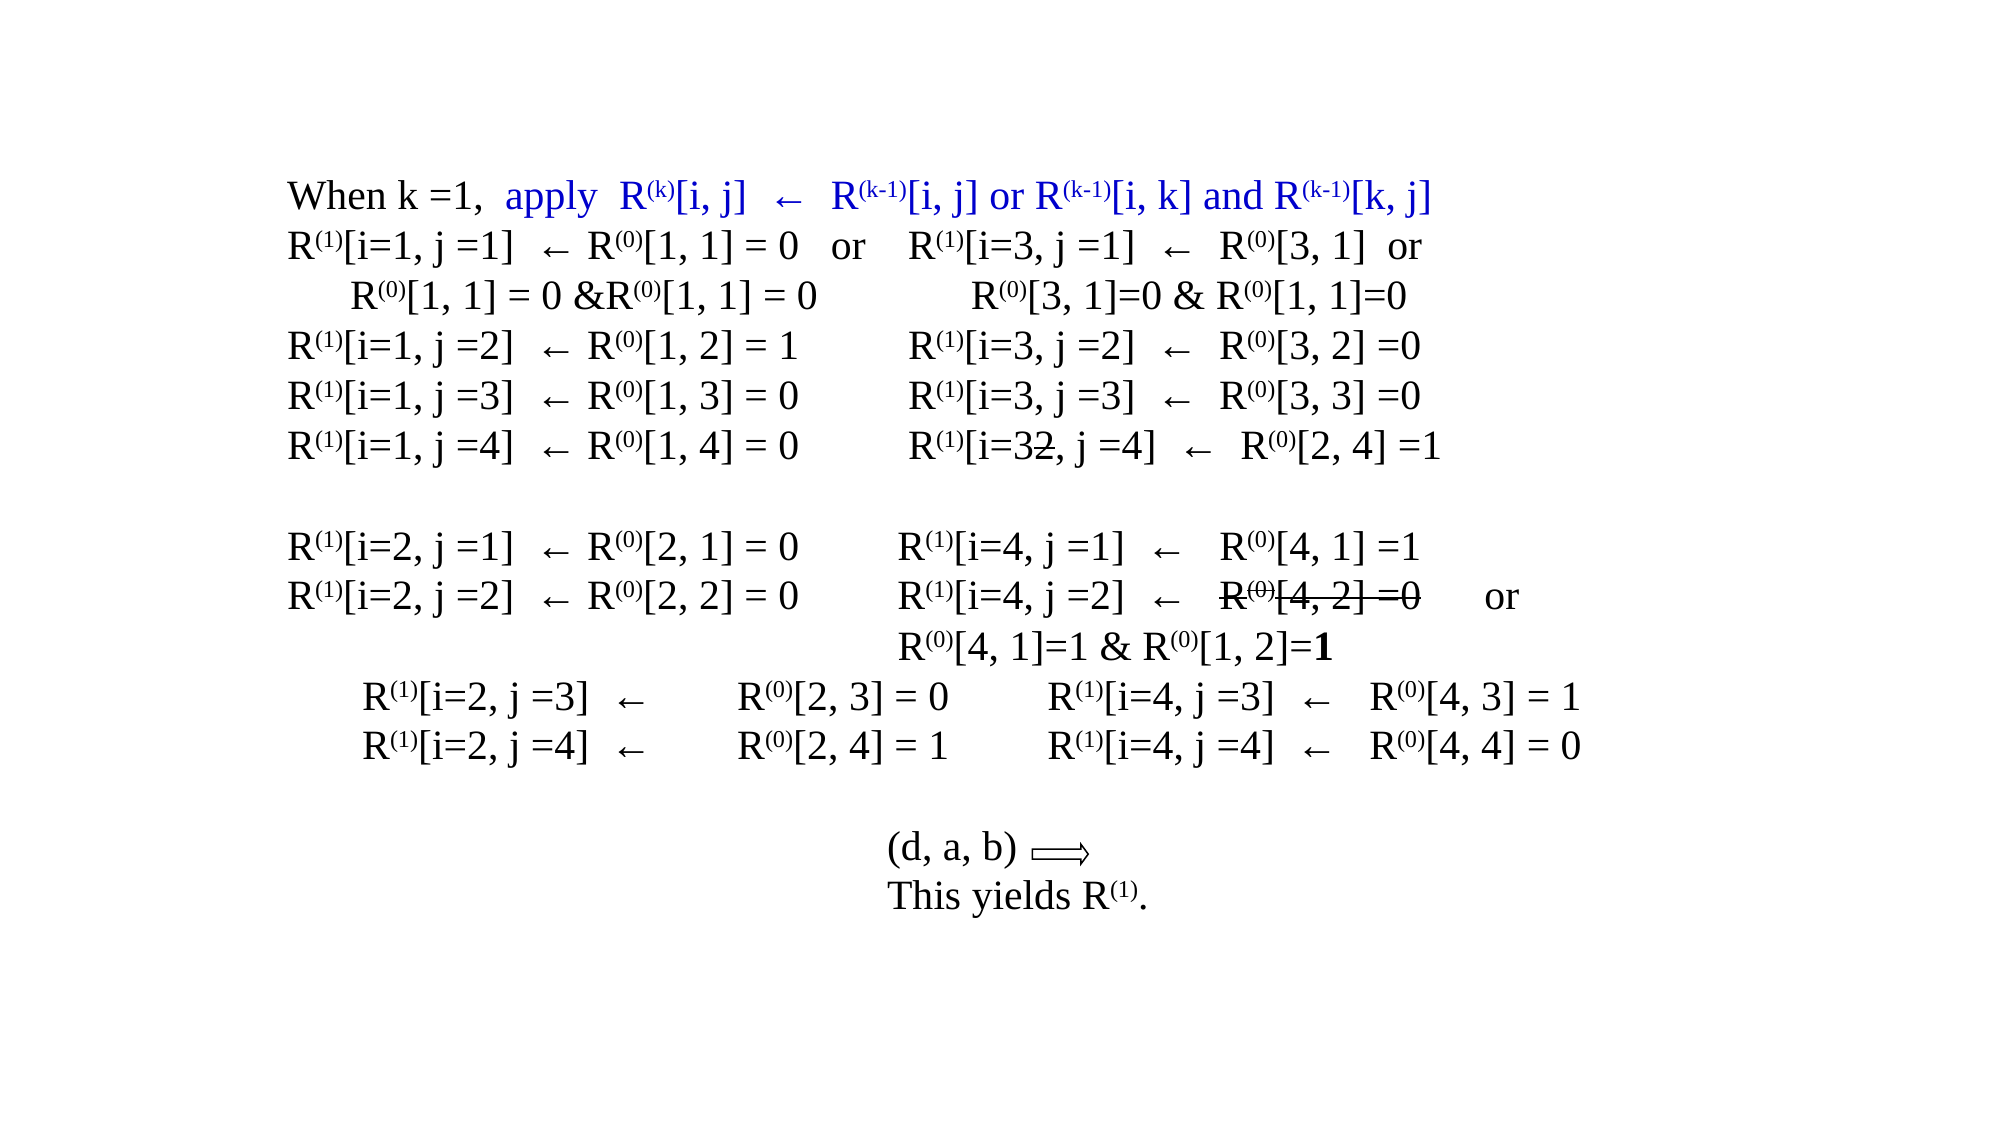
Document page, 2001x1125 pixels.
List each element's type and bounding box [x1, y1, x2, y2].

text_box [1032, 844, 1089, 865]
